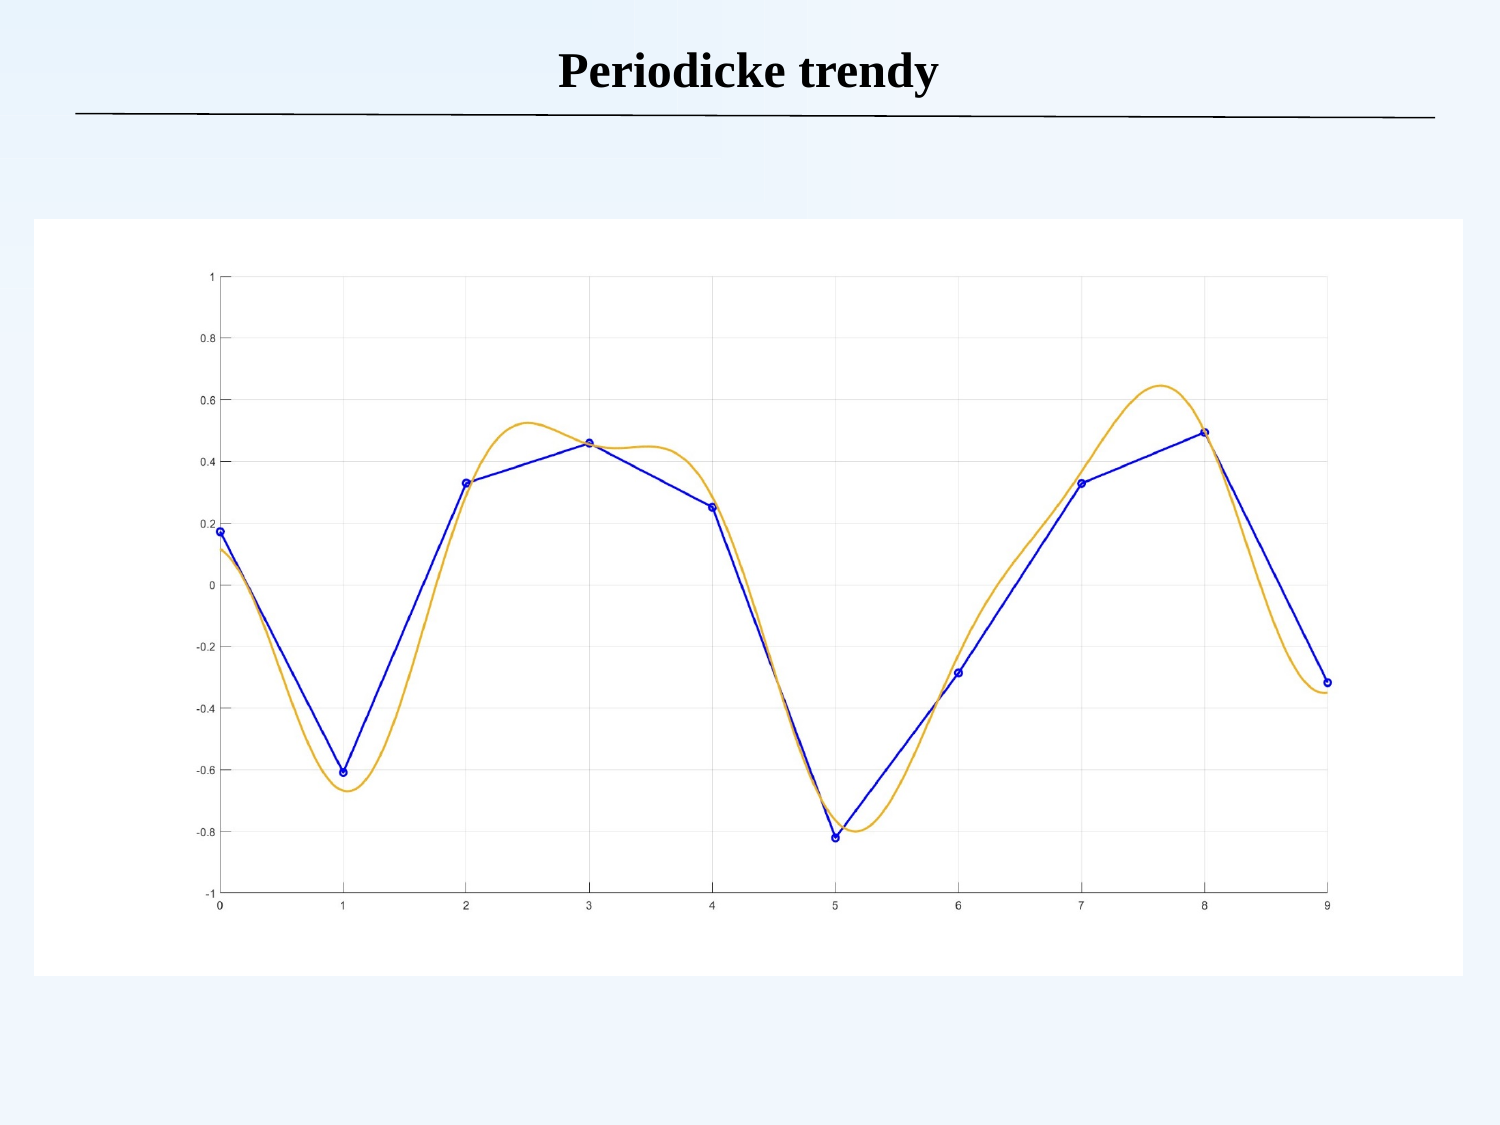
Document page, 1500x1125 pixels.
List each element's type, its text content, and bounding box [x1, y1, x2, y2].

text_box Periodicke trendy [294, 29, 1204, 105]
picture [34, 219, 1464, 977]
